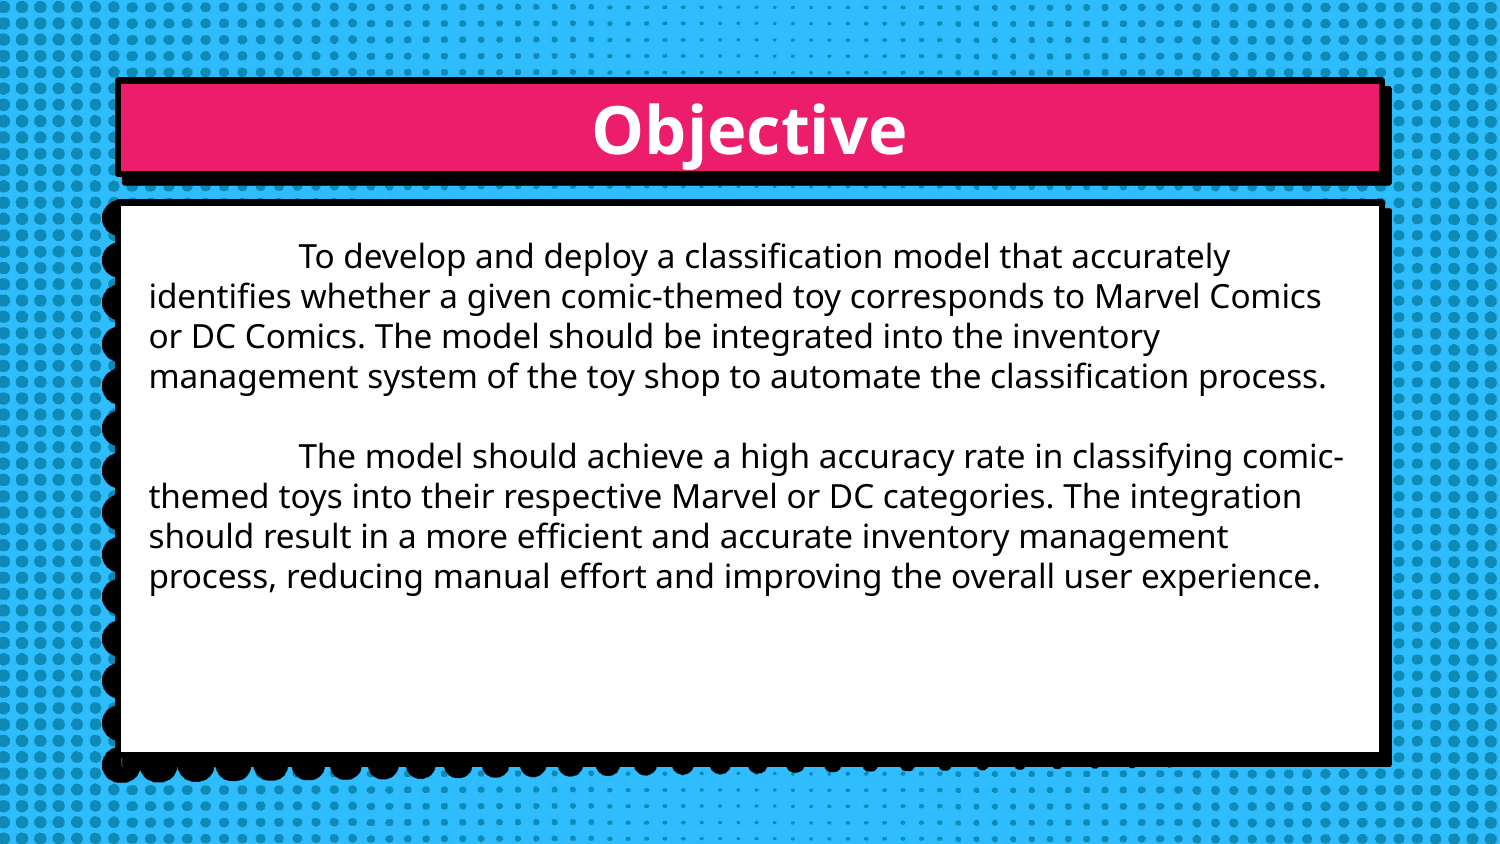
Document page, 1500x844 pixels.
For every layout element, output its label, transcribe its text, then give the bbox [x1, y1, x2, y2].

list To develop and deploy a classification model that accurately identifies whether a given comic-themed toy corresponds to Marvel Comics or DC Comics. The model should be integrated into the inventory management system of the toy shop to automate the classification process. The model should achieve a high accuracy rate in classifying comic-themed toys into their respective Marvel or DC categories. The integration should result in a more efficient and accurate inventory management process, reducing manual effort and improving the overall user experience. [133, 220, 1367, 737]
picture [0, 836, 6, 844]
title Objective [118, 72, 1382, 167]
picture [0, 0, 1500, 844]
